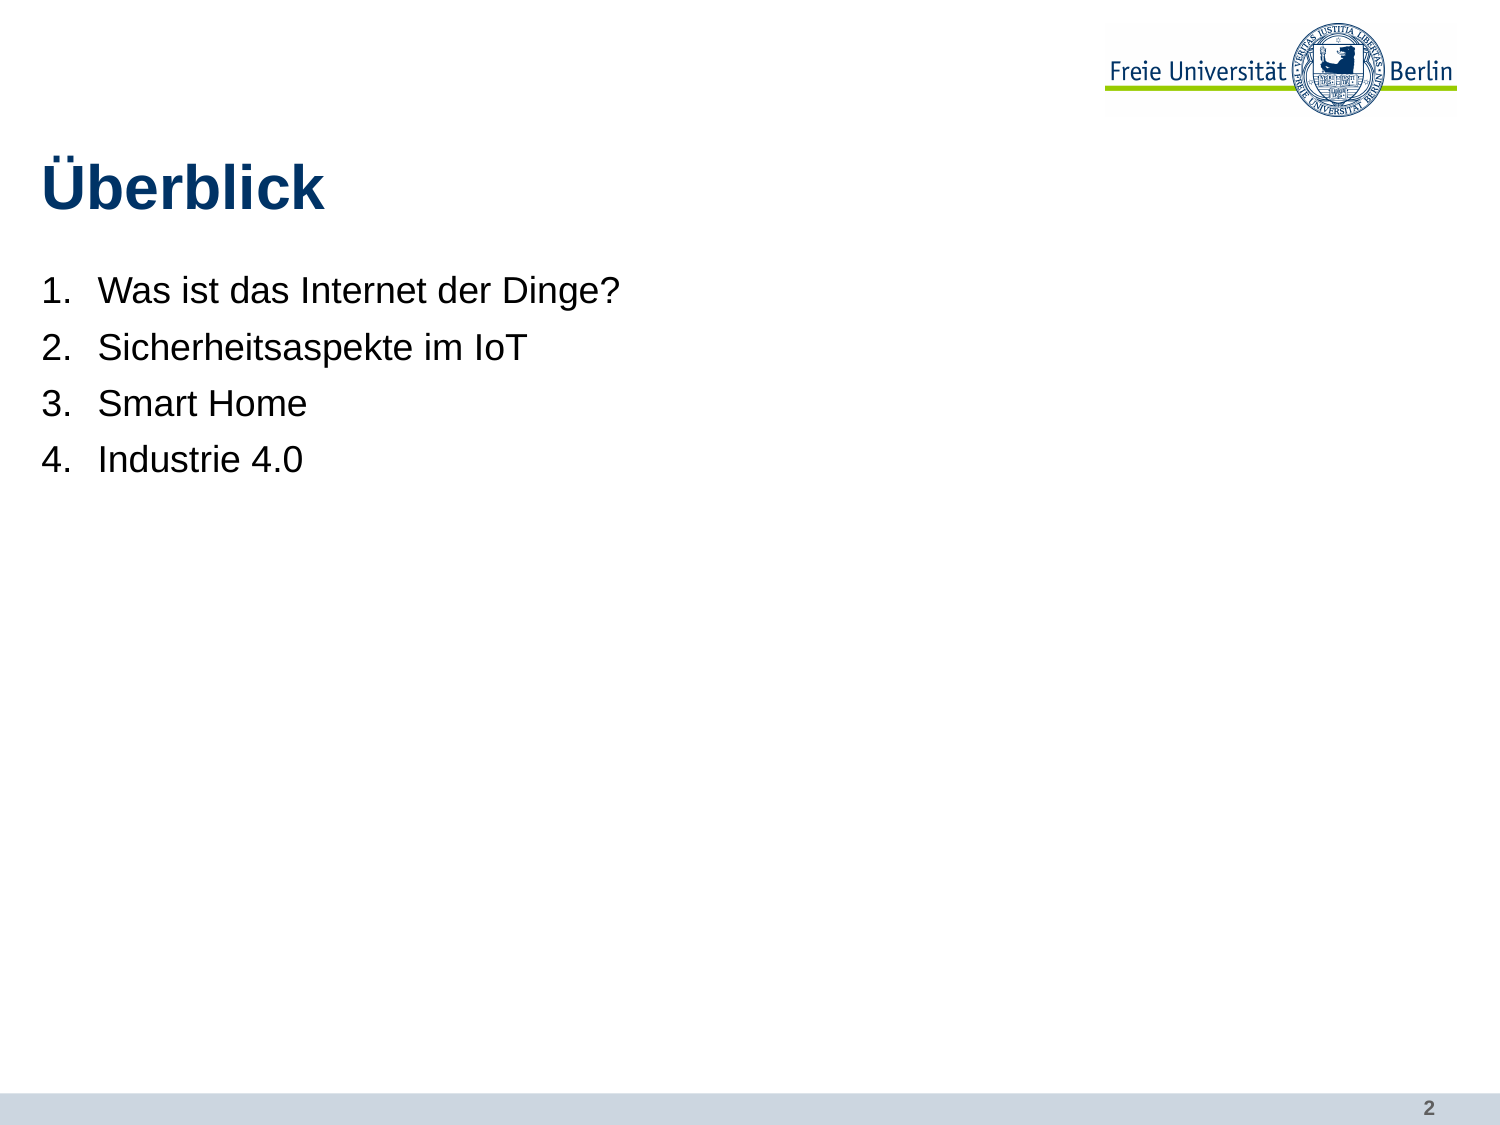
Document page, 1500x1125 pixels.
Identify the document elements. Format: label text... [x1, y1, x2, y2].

picture [1105, 23, 1457, 117]
title Überblick [41, 155, 1459, 226]
list Was ist das Internet der Dinge? Sicherheitsaspekte im IoT Smart Home Industrie 4.0 [41, 265, 1459, 1064]
